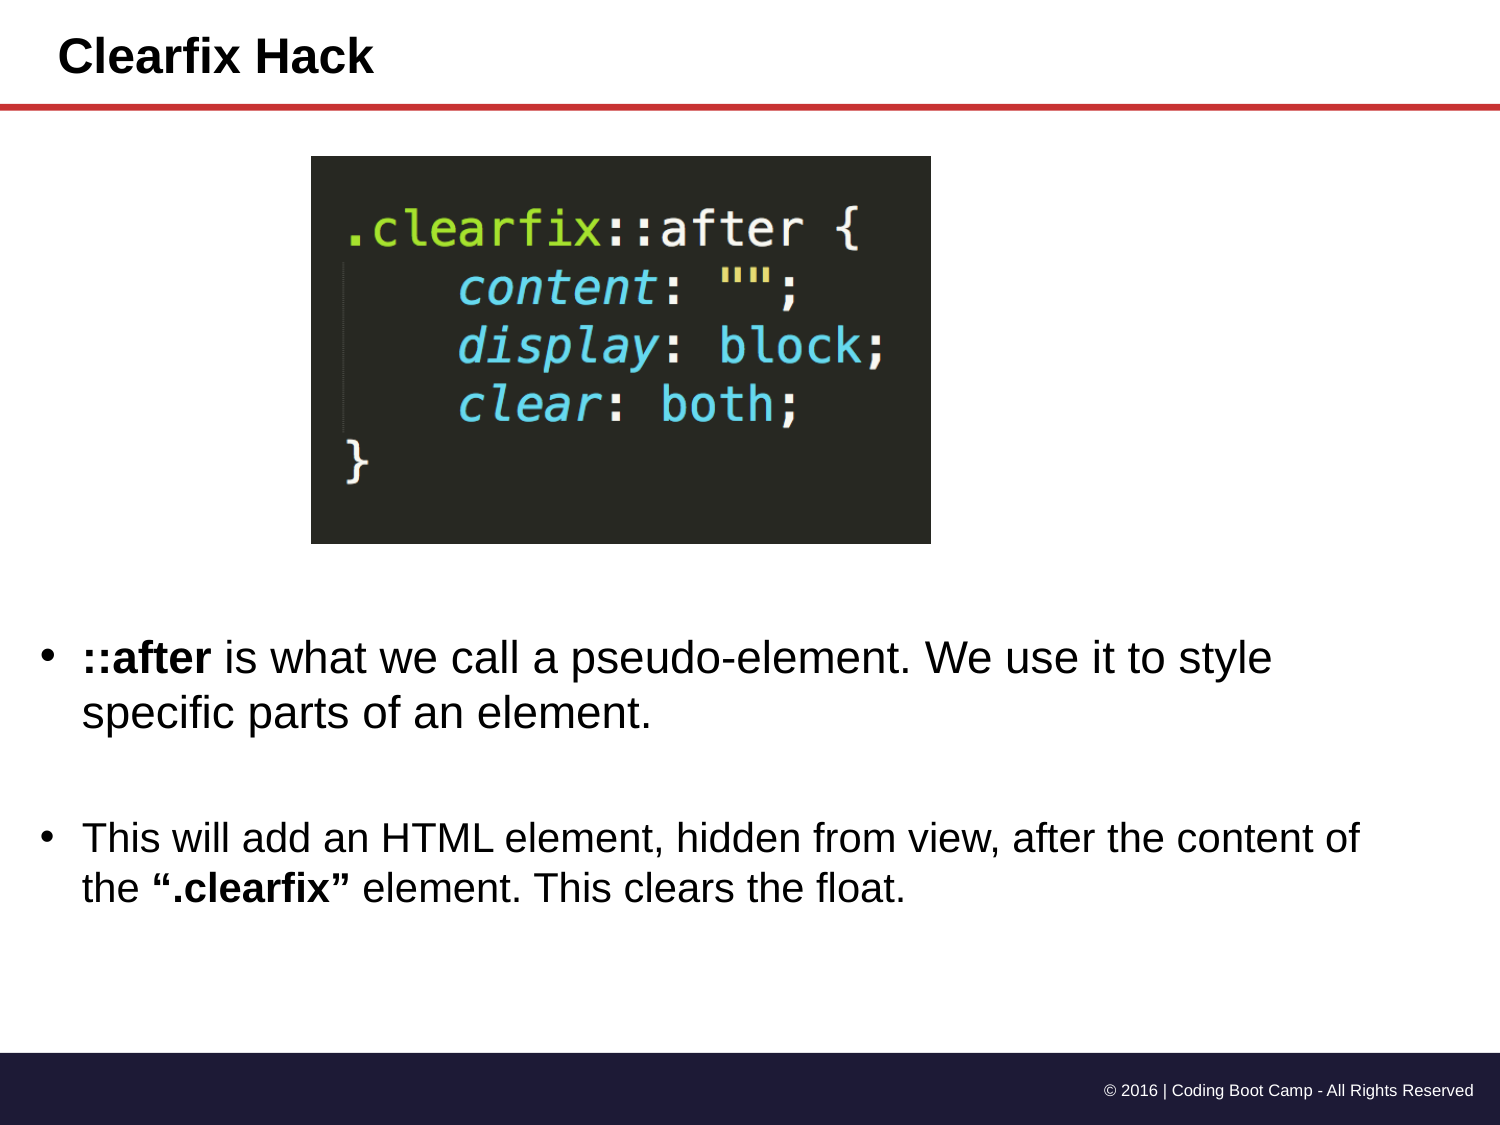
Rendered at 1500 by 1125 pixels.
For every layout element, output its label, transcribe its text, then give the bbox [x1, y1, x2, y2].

text_box ::after is what we call a pseudo-element. We use it to style specific parts of an element. This will add an HTML element, hidden from view, after the content of the “.clearfix” element. This clears the float. [24, 612, 1438, 932]
picture [311, 156, 931, 545]
text_box Clearfix Hack [49, 16, 913, 91]
